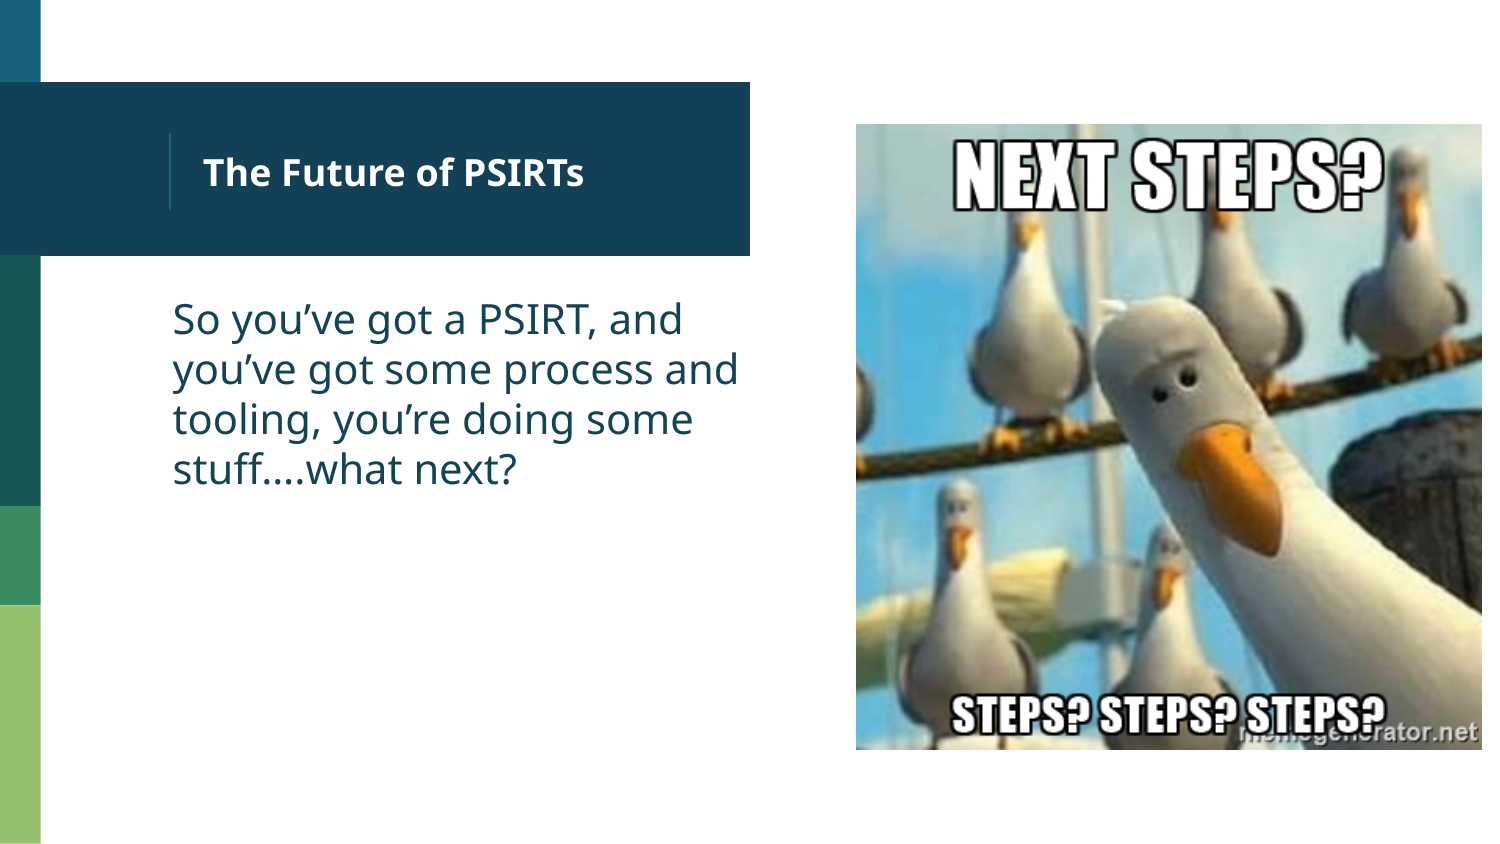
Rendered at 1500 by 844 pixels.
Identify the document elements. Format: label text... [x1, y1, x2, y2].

list So you’ve got a PSIRT, and you’ve got some process and tooling, you’re doing some stuff….what next? [157, 277, 759, 796]
title The Future of PSIRTs [187, 87, 715, 256]
picture [855, 124, 1482, 750]
